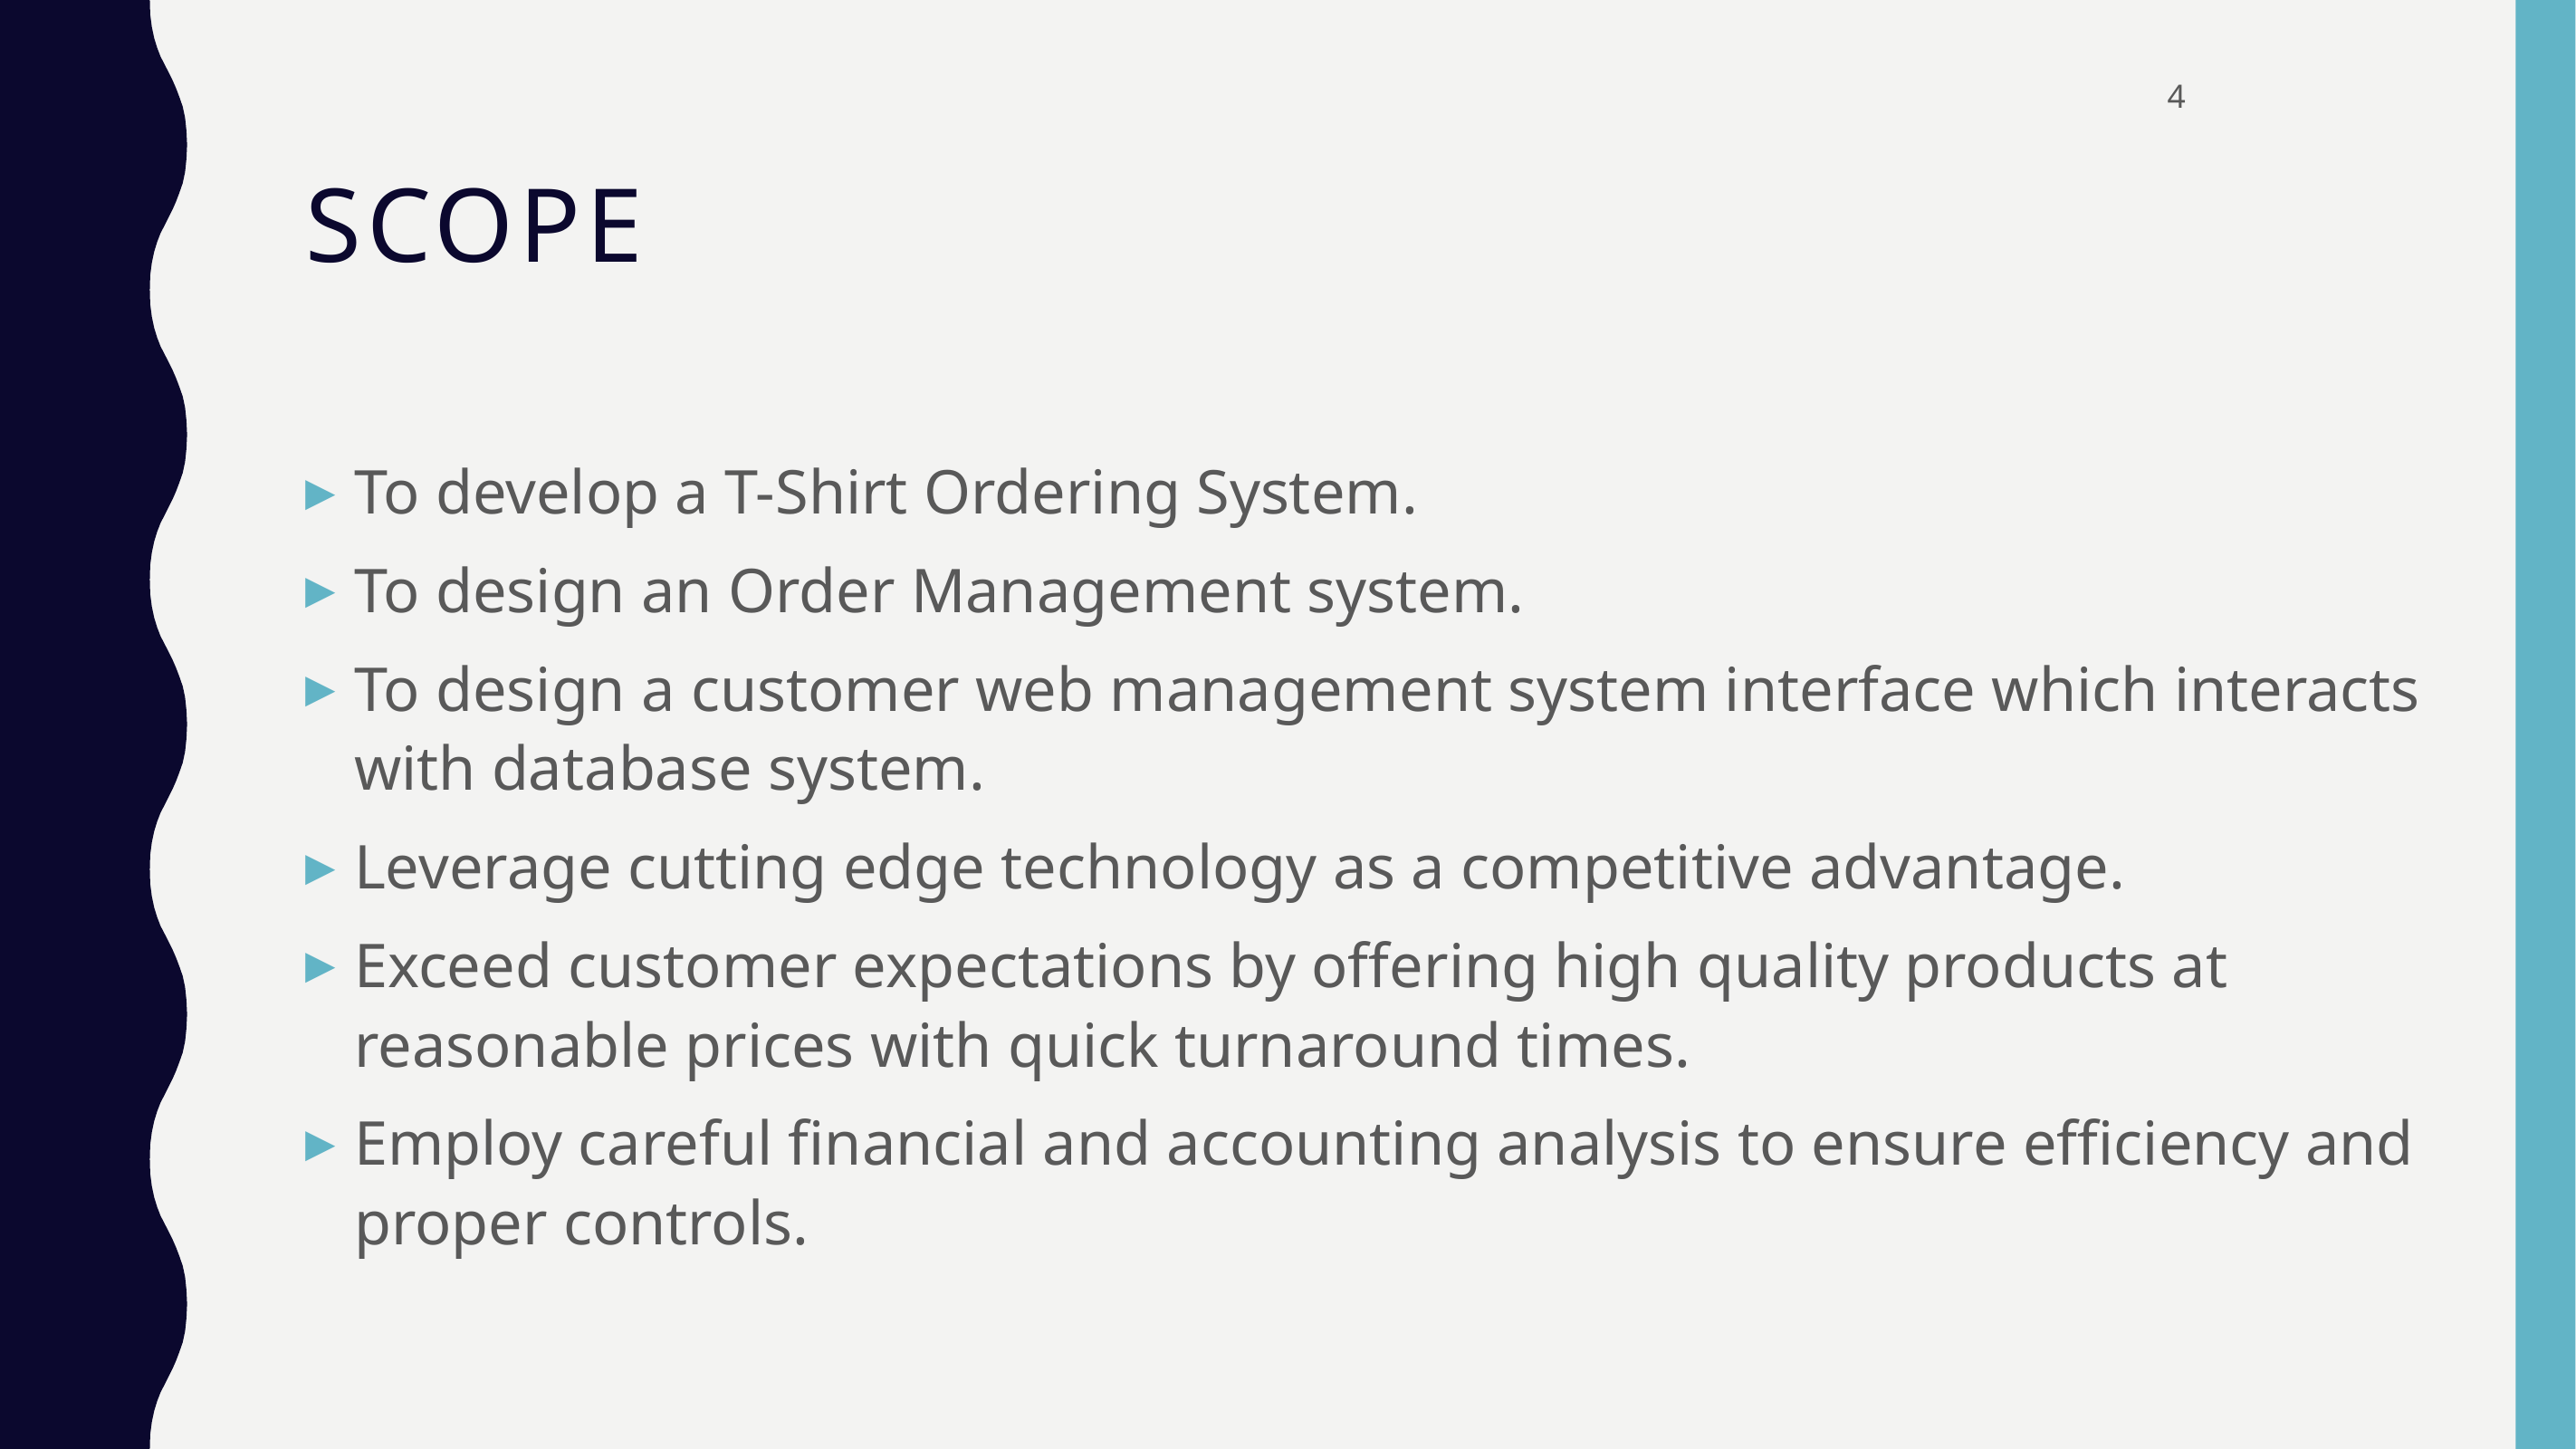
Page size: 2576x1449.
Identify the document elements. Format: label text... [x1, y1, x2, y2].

list To develop a T-Shirt Ordering System. To design an Order Management system. To design a customer web management system interface which interacts with database system. Leverage cutting edge technology as a competitive advantage. Exceed customer expectations by offering high quality products at reasonable prices with quick turnaround times. Employ careful financial and accounting analysis to ensure efficiency and proper controls. [292, 439, 2443, 1199]
slide_number 4 [2153, 63, 2193, 132]
title scope [292, 168, 2443, 439]
